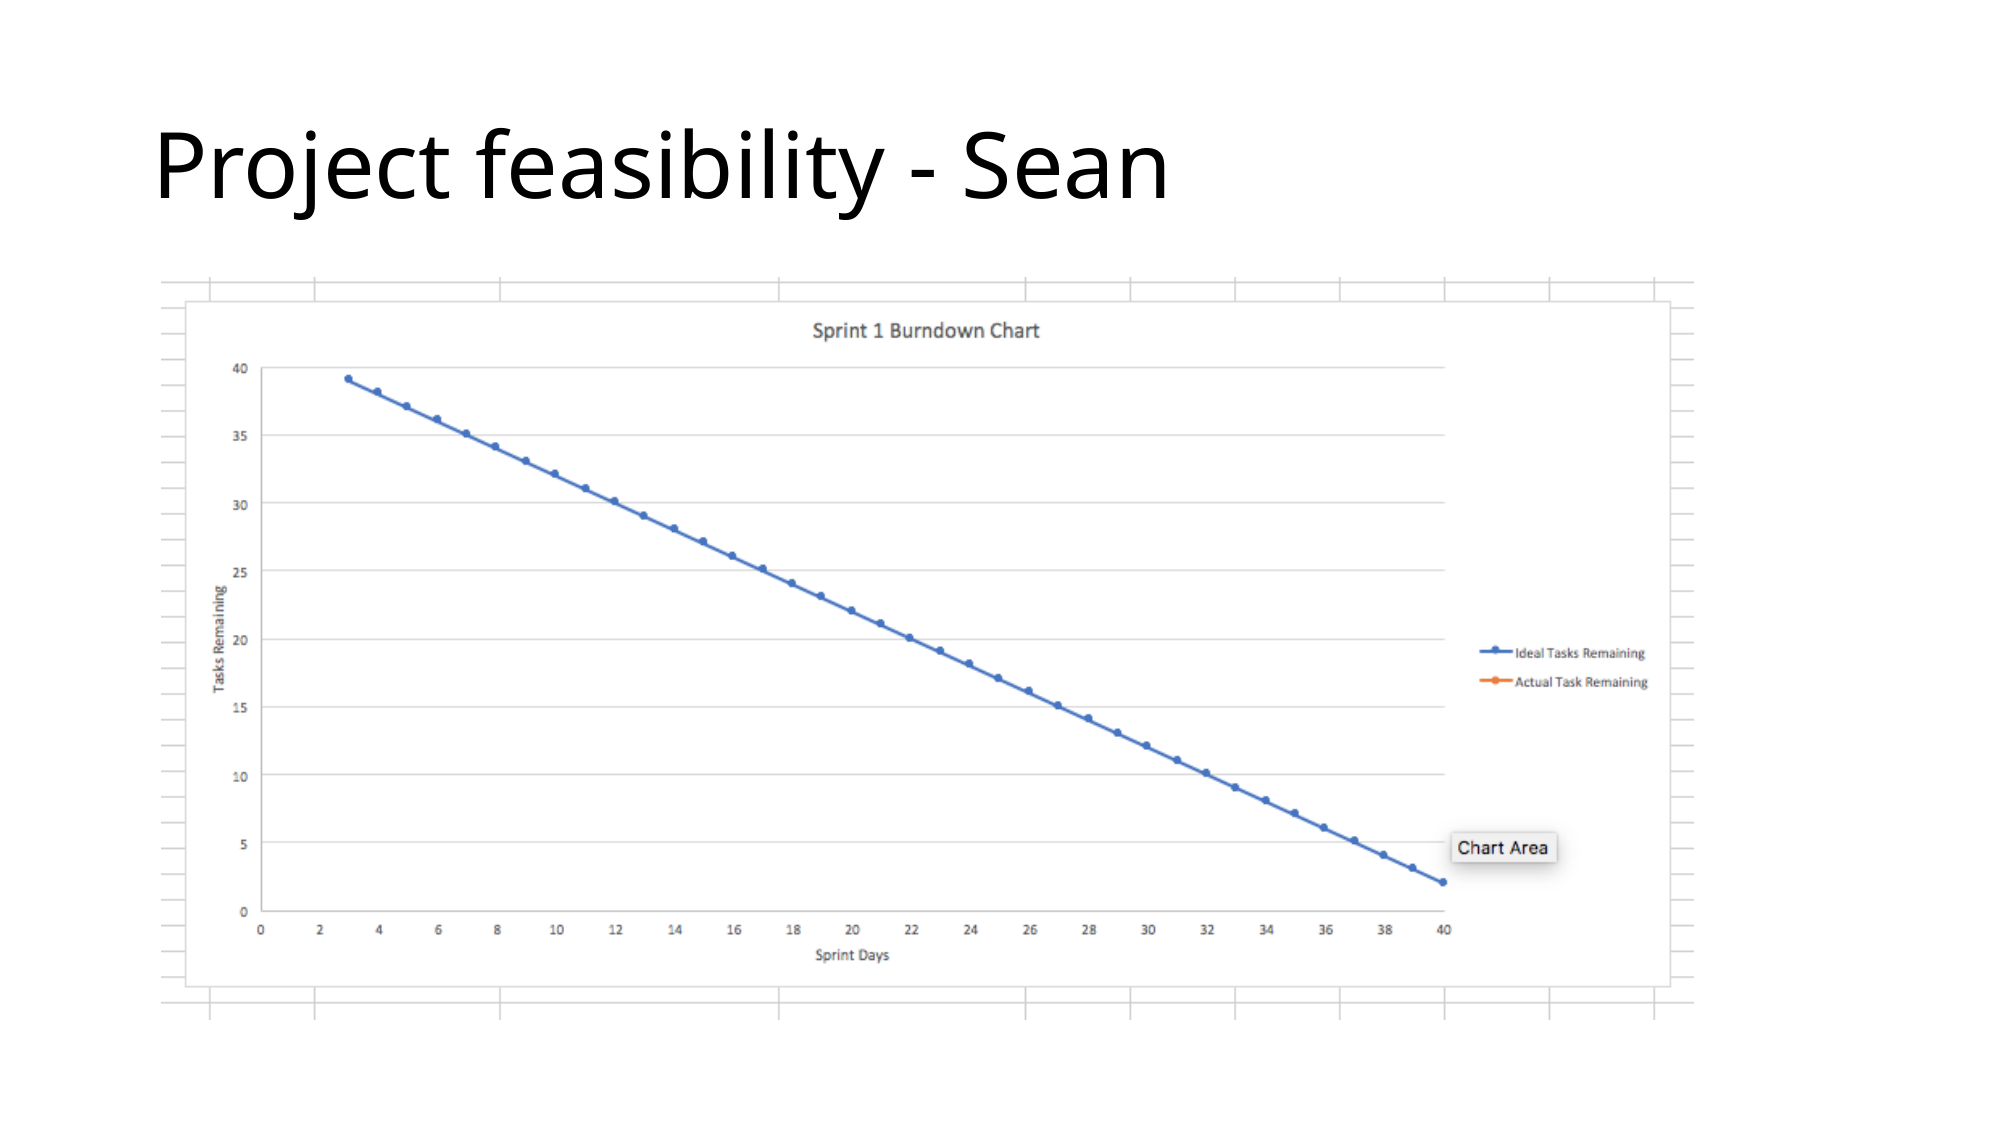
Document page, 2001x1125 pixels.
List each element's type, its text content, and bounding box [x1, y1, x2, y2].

picture [161, 277, 1694, 1020]
title Project feasibility - Sean [137, 59, 1863, 278]
